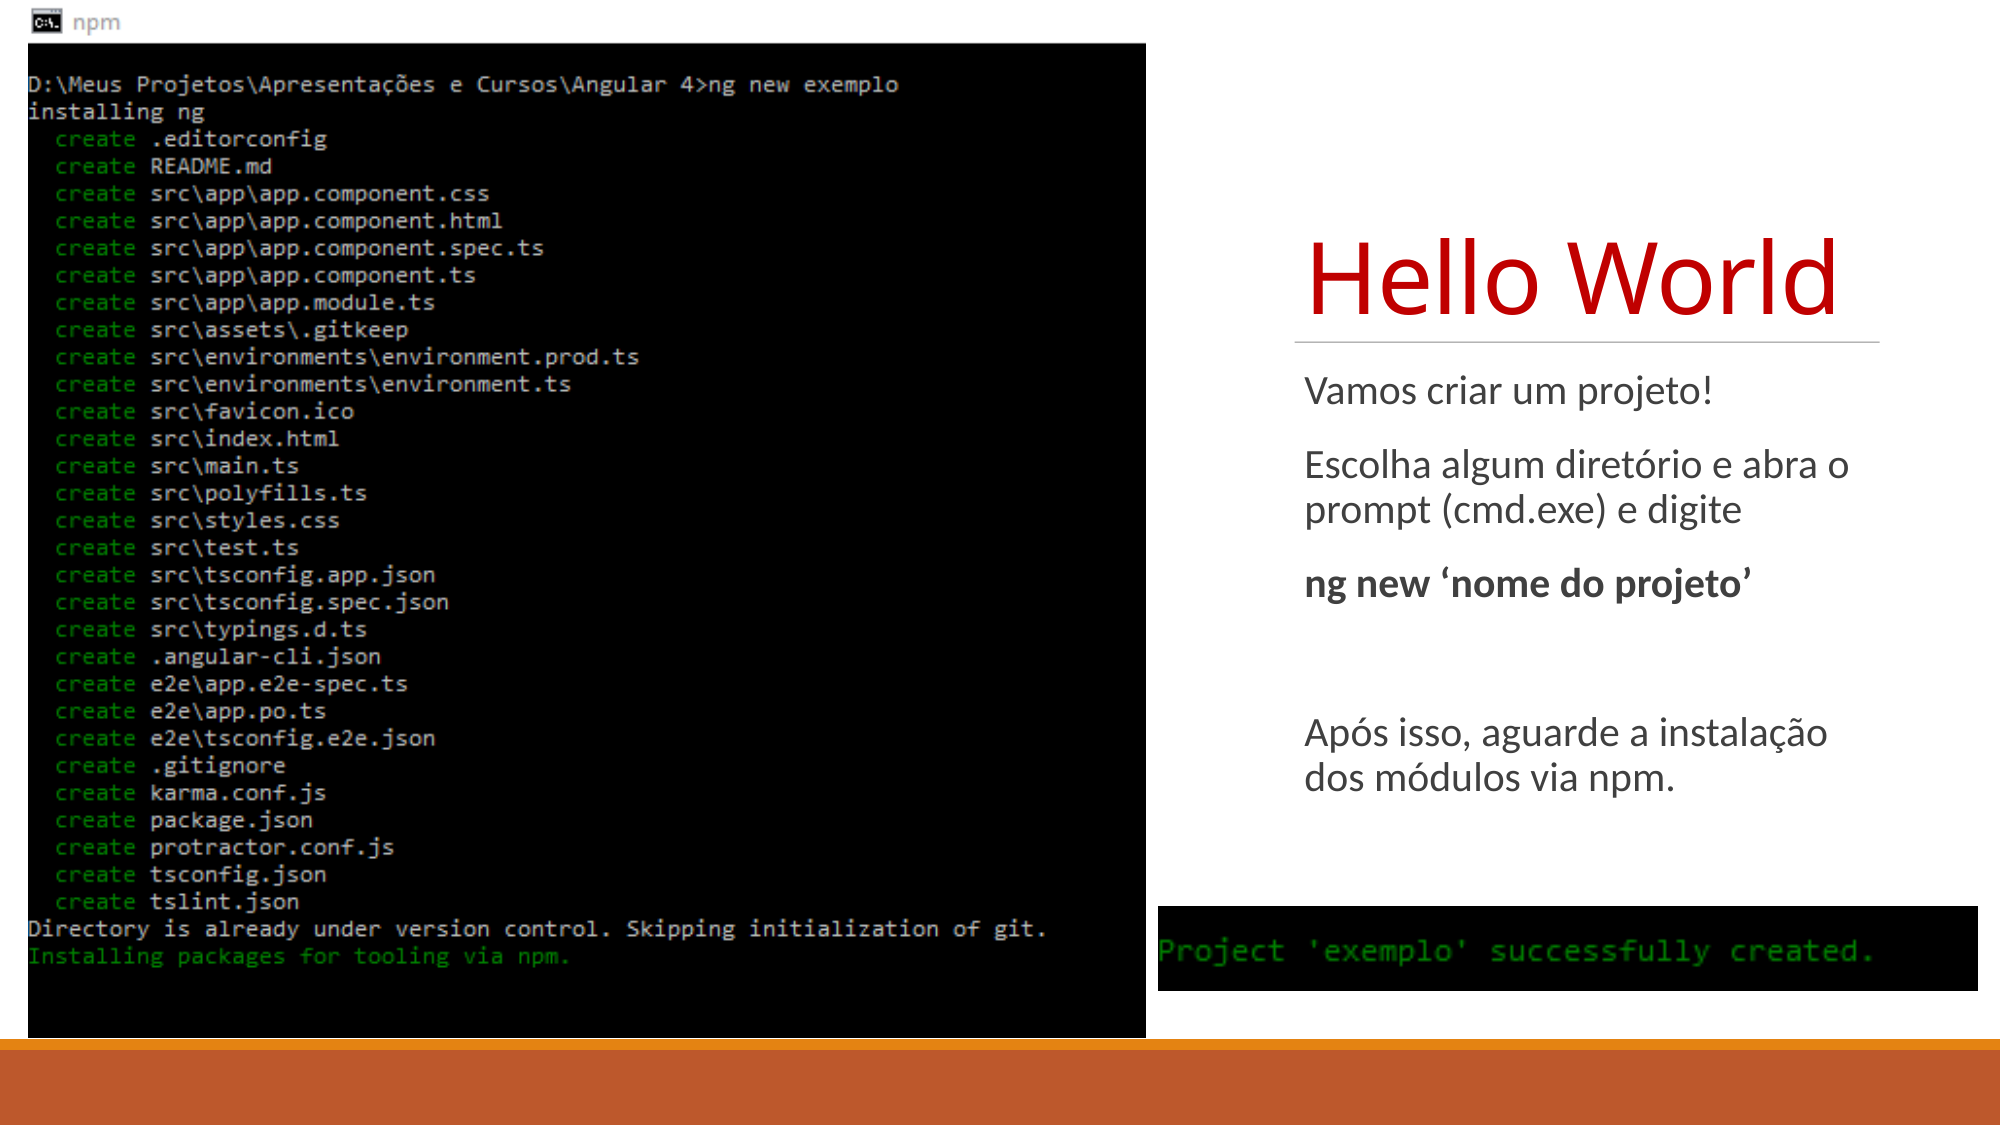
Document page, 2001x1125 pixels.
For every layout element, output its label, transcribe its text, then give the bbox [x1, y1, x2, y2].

title Hello World [1289, 104, 1895, 343]
picture [27, 0, 1147, 1039]
text_box [1153, 0, 2000, 1038]
text_box [0, 1038, 2000, 1051]
text_box [0, 1051, 2000, 1125]
text_box [0, 0, 26, 1038]
picture [1157, 905, 1978, 991]
list Vamos criar um projeto! Escolha algum diretório e abra o prompt (cmd.exe) e digite ng new ‘nome do projeto’ Após isso, aguarde a instalação dos módulos via npm. [1289, 360, 1895, 902]
